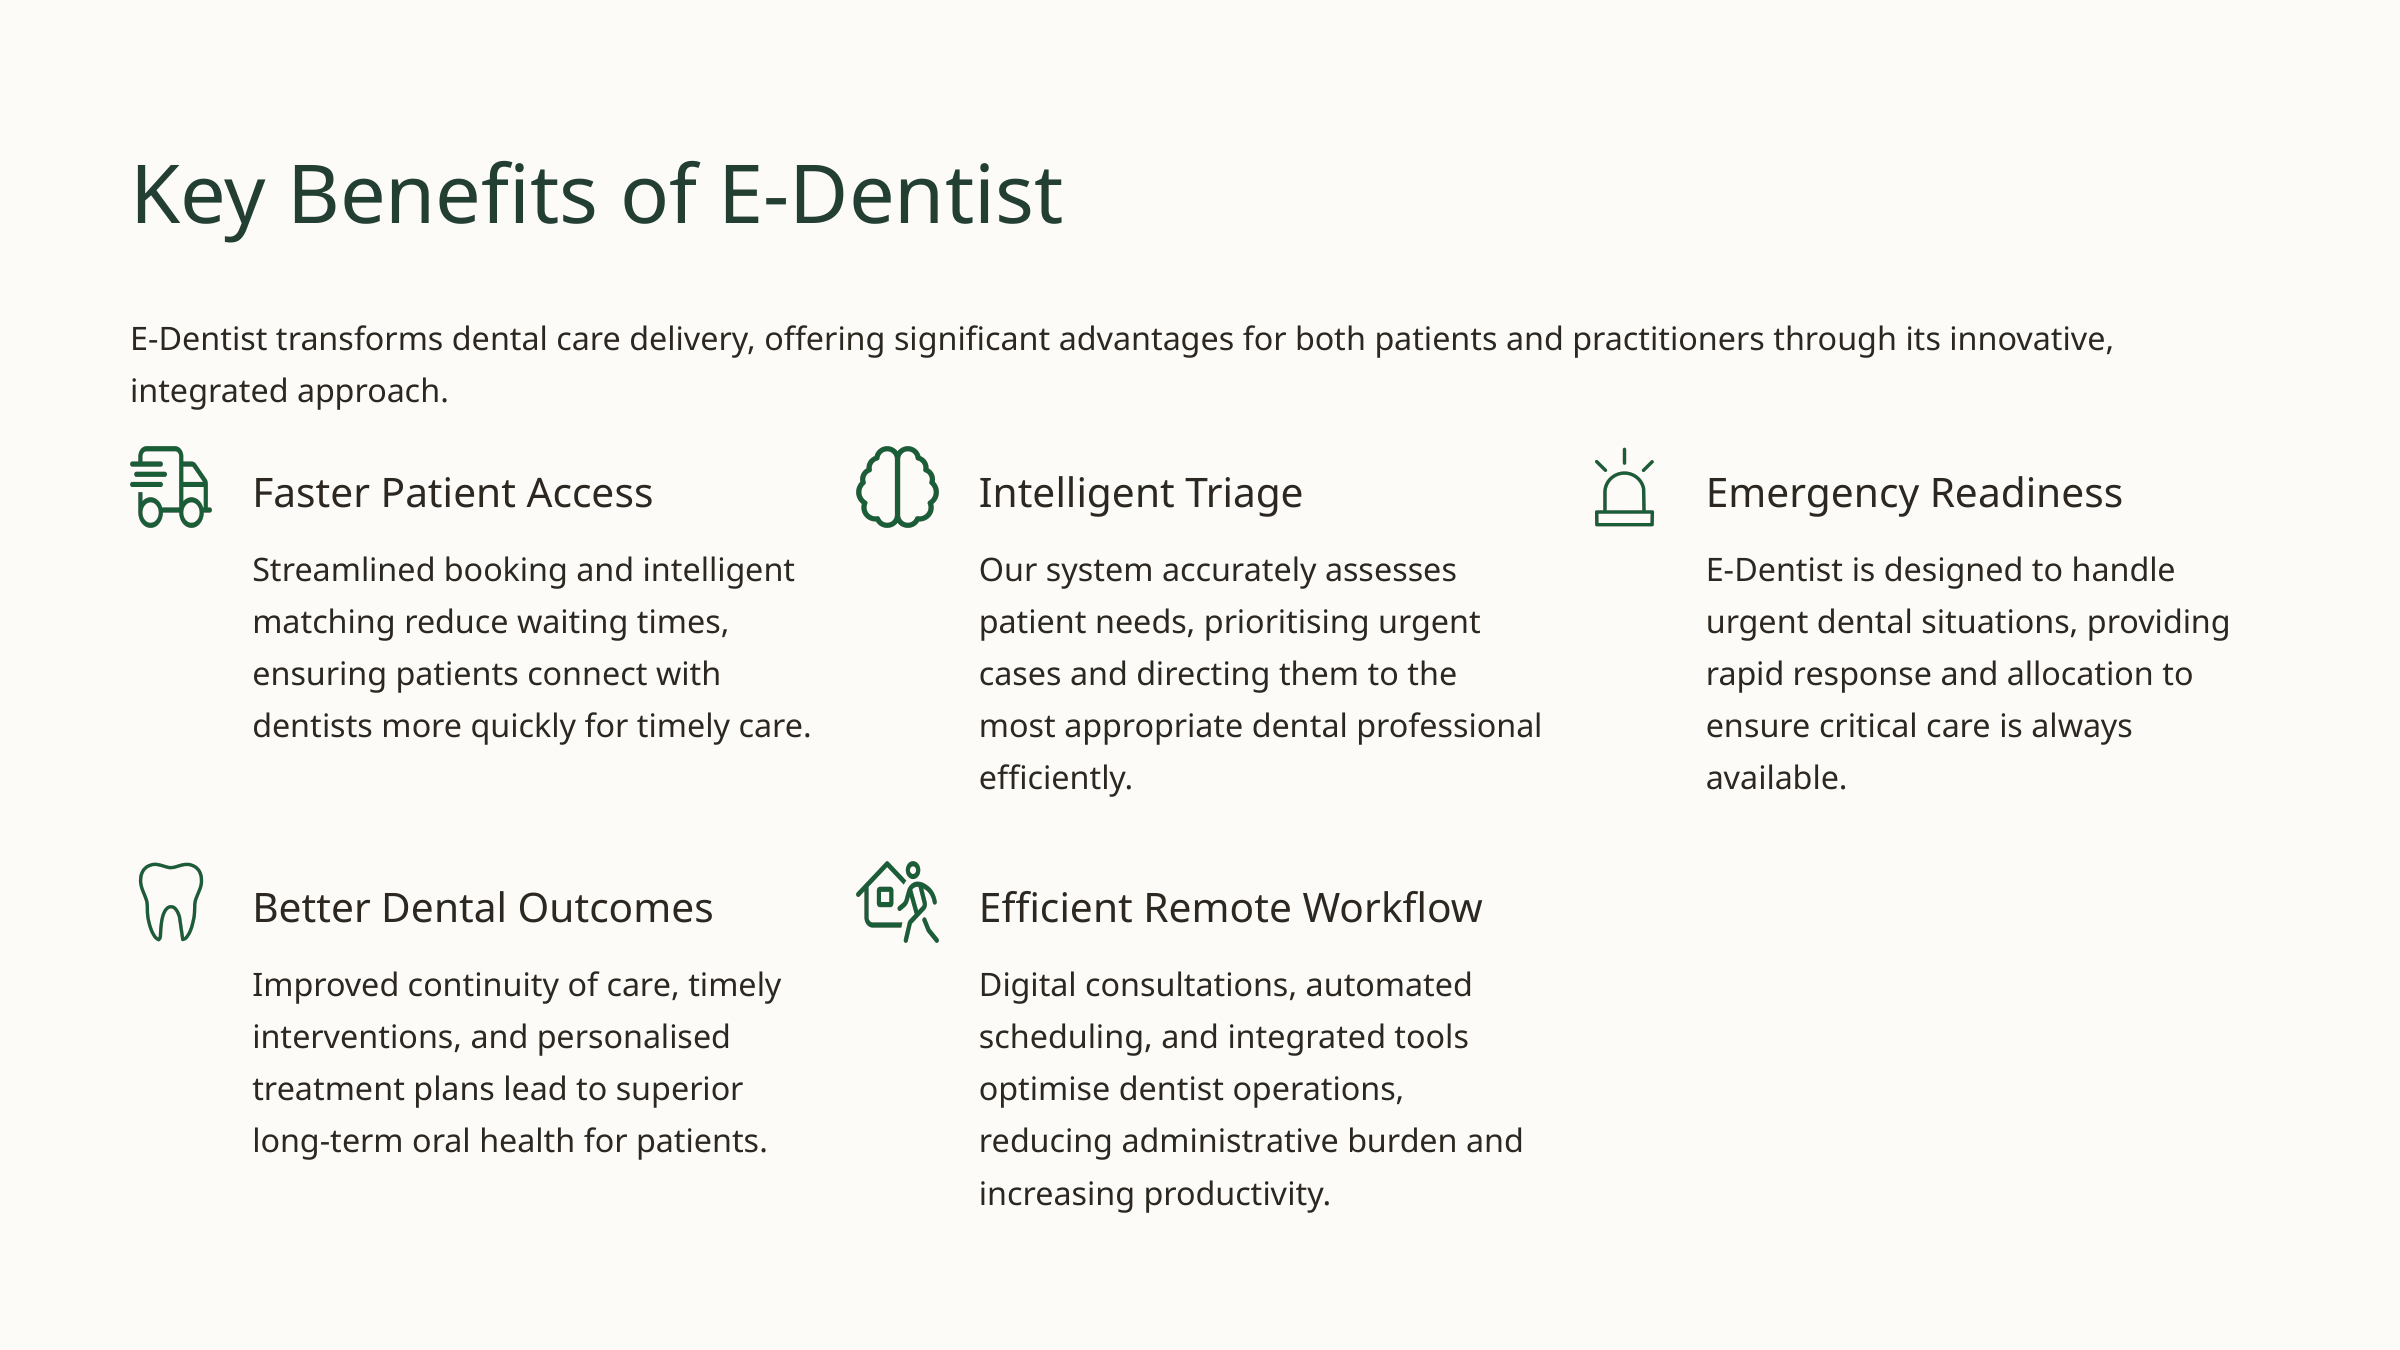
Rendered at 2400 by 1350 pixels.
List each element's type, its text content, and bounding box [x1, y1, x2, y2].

picture [856, 861, 939, 943]
picture [856, 446, 939, 528]
text_box Digital consultations, automated scheduling, and integrated tools optimise dentist operations, reducing administrative burden and increasing productivity. [978, 951, 1543, 1212]
text_box E-Dentist is designed to handle urgent dental situations, providing rapid response and allocation to ensure critical care is always available. [1705, 535, 2270, 797]
picture [130, 446, 212, 528]
text_box Emergency Readiness [1705, 465, 2113, 517]
text_box Faster Patient Access [252, 465, 660, 517]
picture [1583, 446, 1666, 528]
text_box Streamlined booking and intelligent matching reduce waiting times, ensuring patients connect with dentists more quickly for timely care. [252, 535, 817, 745]
text_box Our system accurately assesses patient needs, prioritising urgent cases and directing them to the most appropriate dental professional efficiently. [978, 535, 1543, 797]
text_box Intelligent Triage [979, 465, 1386, 517]
picture [130, 861, 212, 943]
text_box Improved continuity of care, timely interventions, and personalised treatment plans lead to superior long-term oral health for patients. [252, 951, 817, 1160]
text_box Efficient Remote Workflow [979, 880, 1474, 932]
text_box Better Dental Outcomes [252, 880, 692, 932]
text_box Key Benefits of E-Dentist [130, 138, 1044, 241]
text_box E-Dentist transforms dental care delivery, offering significant advantages for both patients and practitioners through its innovative, integrated approach. [130, 305, 2270, 410]
